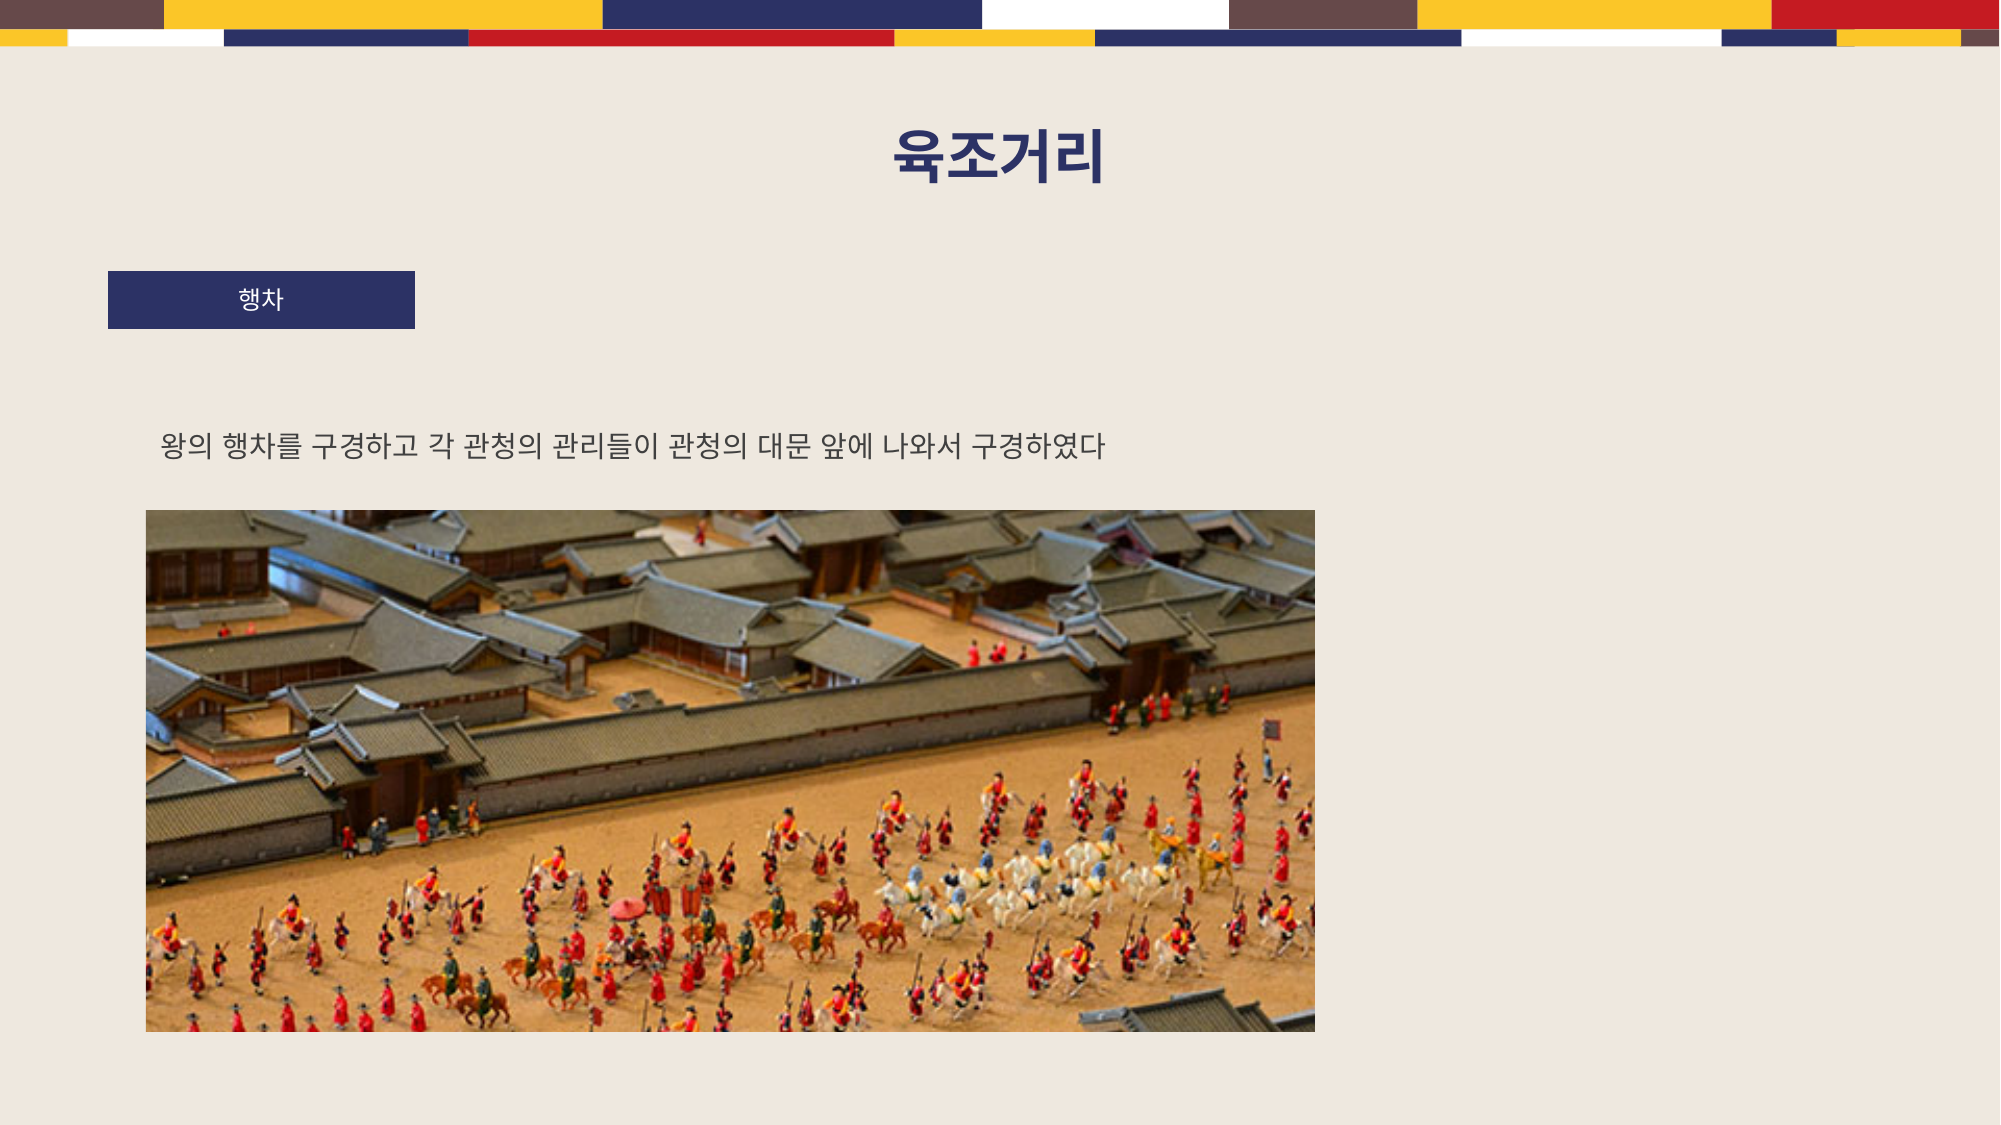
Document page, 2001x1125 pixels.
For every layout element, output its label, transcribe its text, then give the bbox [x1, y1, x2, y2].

text_box 왕의 행차를 구경하고 각 관청의 관리들이 관청의 대문 앞에 나와서 구경하였다 [145, 421, 1508, 471]
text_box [0, 0, 1999, 47]
text_box 행차 [108, 271, 415, 329]
picture [145, 510, 1315, 1032]
text_box 육조거리 [551, 77, 1449, 198]
